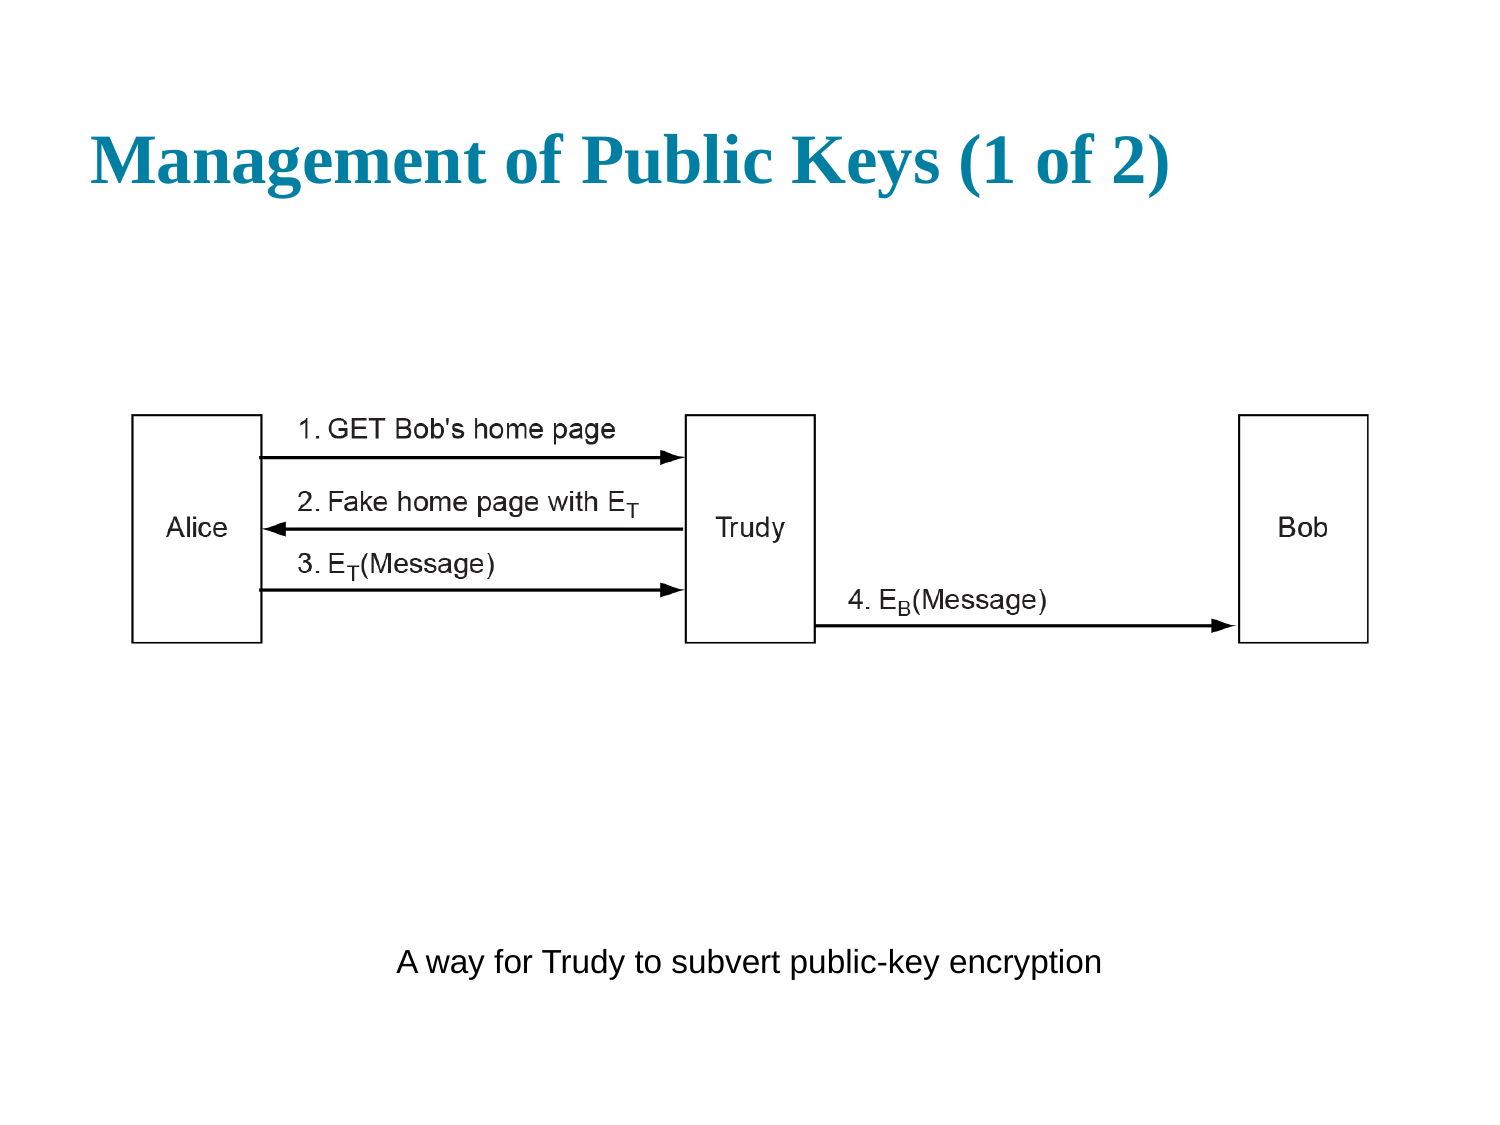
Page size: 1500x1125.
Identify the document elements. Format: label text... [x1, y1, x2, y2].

picture [131, 413, 1369, 645]
title Management of Public Keys (1 of 2) [75, 37, 1425, 213]
list A way for Trudy to subvert public-key encryption [75, 828, 1425, 996]
